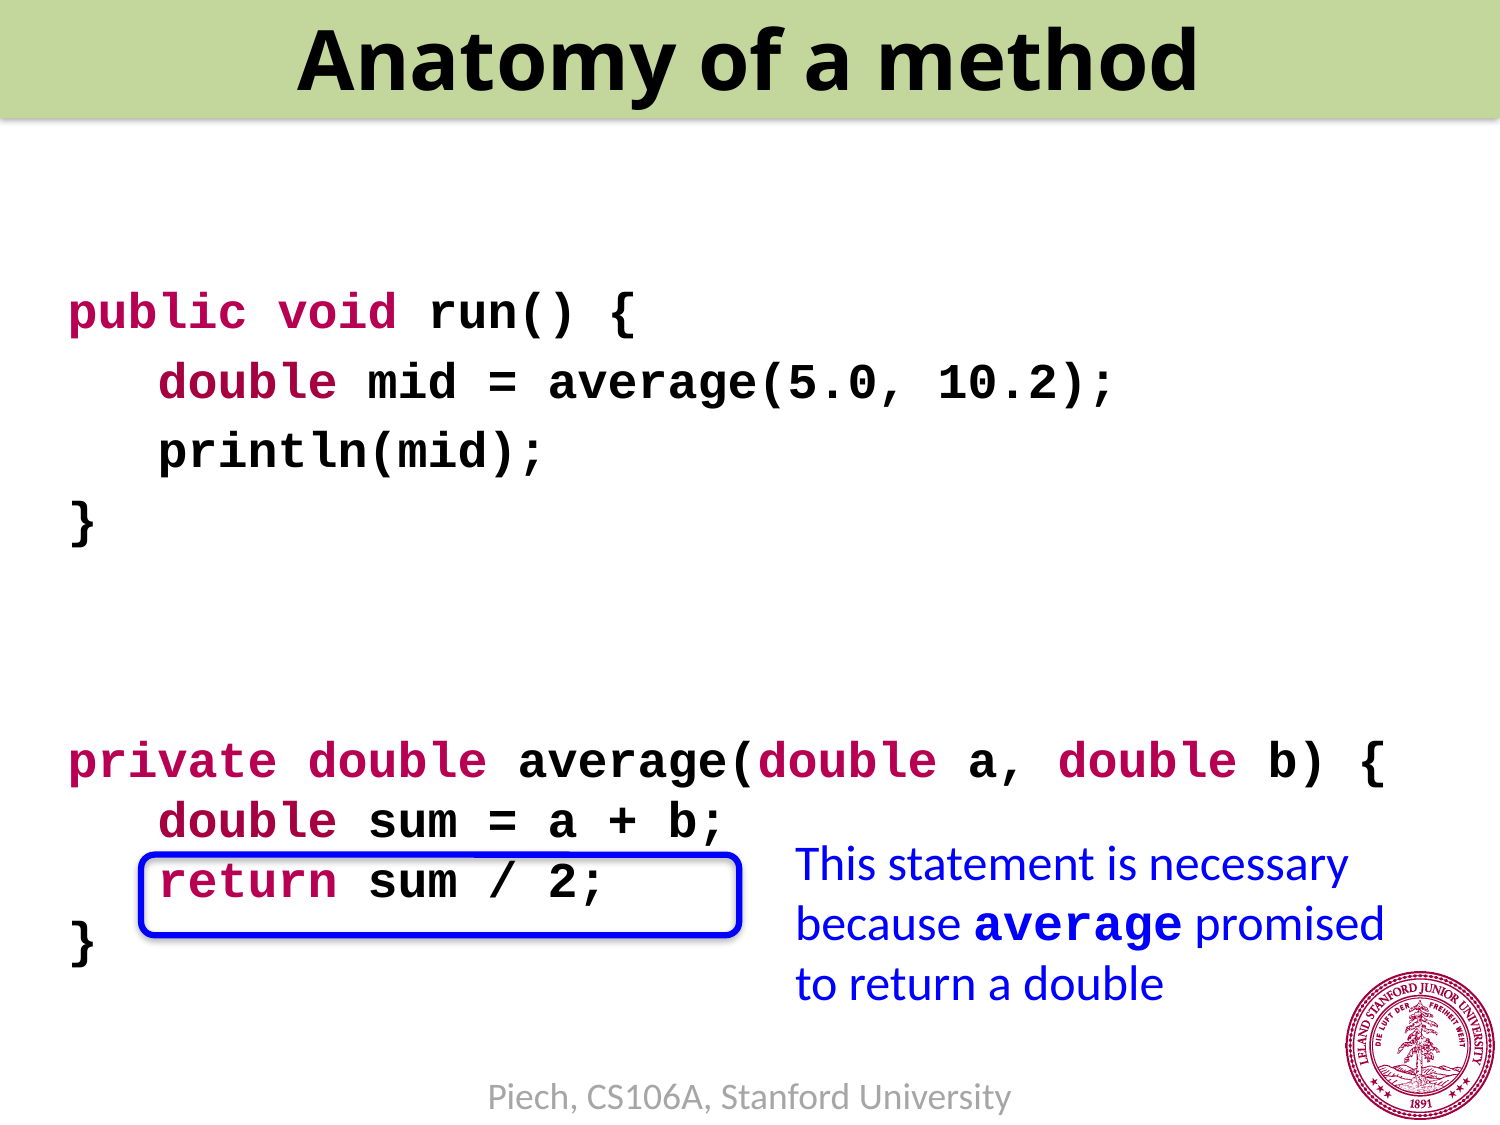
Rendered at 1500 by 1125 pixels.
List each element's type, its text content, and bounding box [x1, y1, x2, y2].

text_box [140, 853, 740, 937]
list public void run() { double mid = average(5.0, 10.2); println(mid); } private double average(double a, double b) { double sum = a + b; return sum / 2; } [52, 200, 1451, 1030]
picture [1345, 971, 1495, 1120]
text_box Anatomy of a method [0, 0, 1500, 122]
text_box This statement is necessary because average promised to return a double [780, 823, 1440, 1019]
